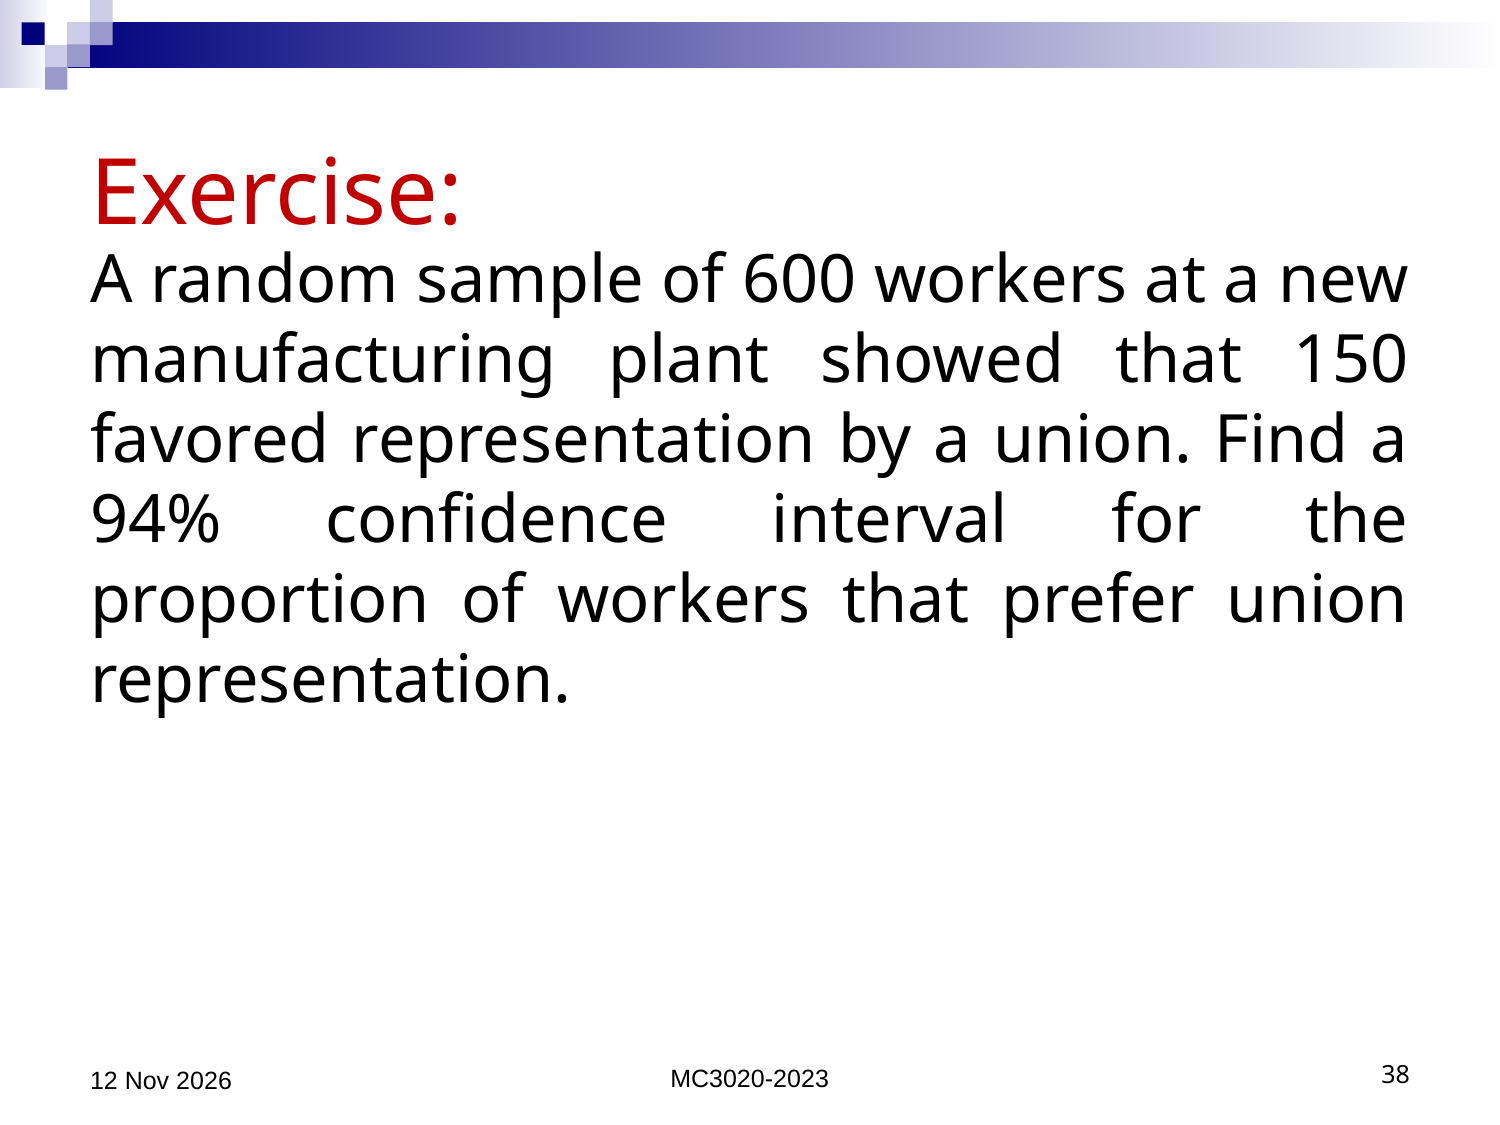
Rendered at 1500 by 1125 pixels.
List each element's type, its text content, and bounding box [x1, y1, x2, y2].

slide_number 16-May-23 [75, 1024, 425, 1103]
footer MC3020-2023 [512, 1025, 988, 1100]
slide_number 38 [1074, 1025, 1425, 1100]
list A random sample of 600 workers at a new manufacturing plant showed that 150 favored representation by a union. Find a 94% confidence interval for the proportion of workers that prefer union representation. [75, 228, 1425, 866]
title Exercise: [75, 75, 1425, 228]
